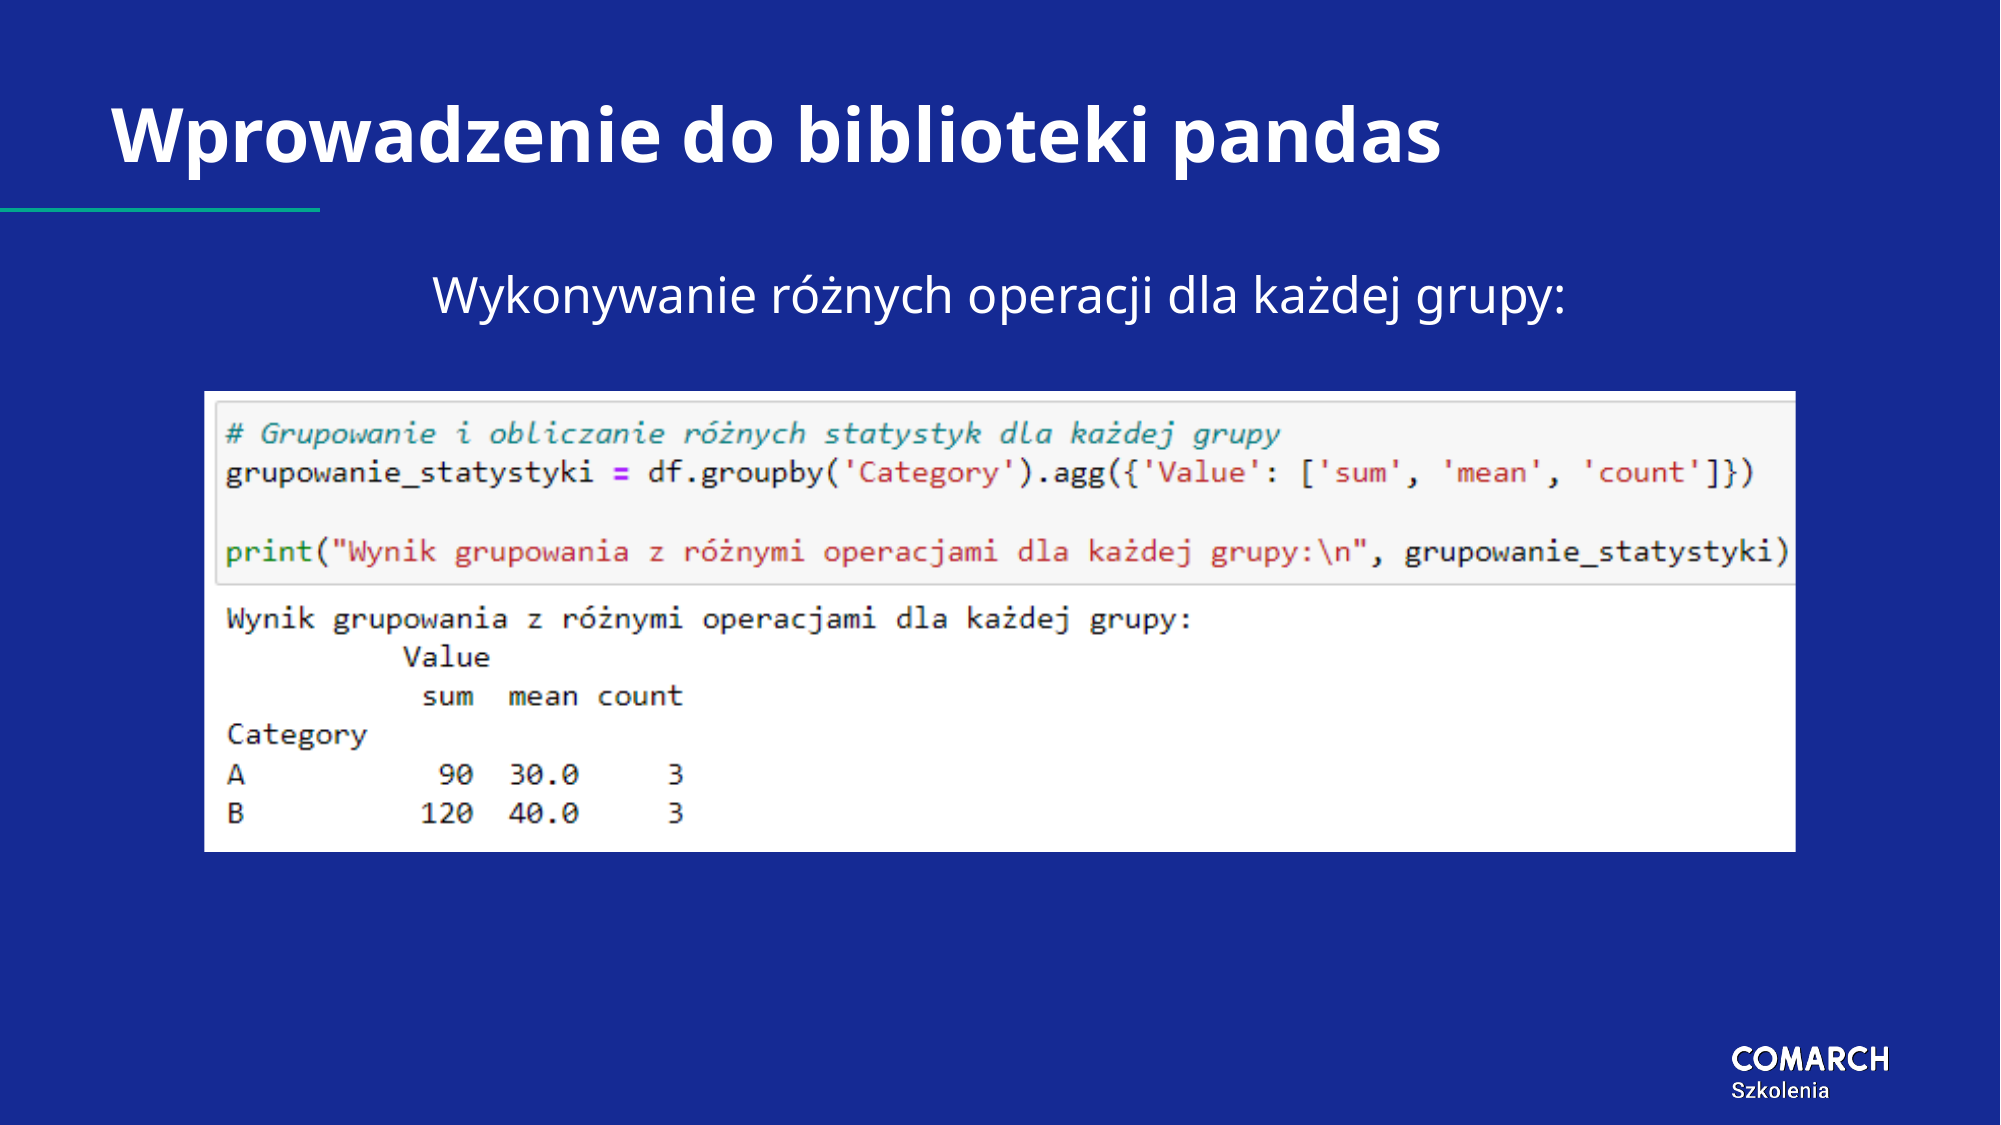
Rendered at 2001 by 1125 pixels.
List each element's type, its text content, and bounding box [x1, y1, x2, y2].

list Wykonywanie różnych operacji dla każdej grupy: [111, 243, 1889, 1000]
title Wprowadzenie do biblioteki pandas [111, 0, 1889, 185]
picture [1732, 1046, 1889, 1098]
picture [204, 391, 1796, 852]
